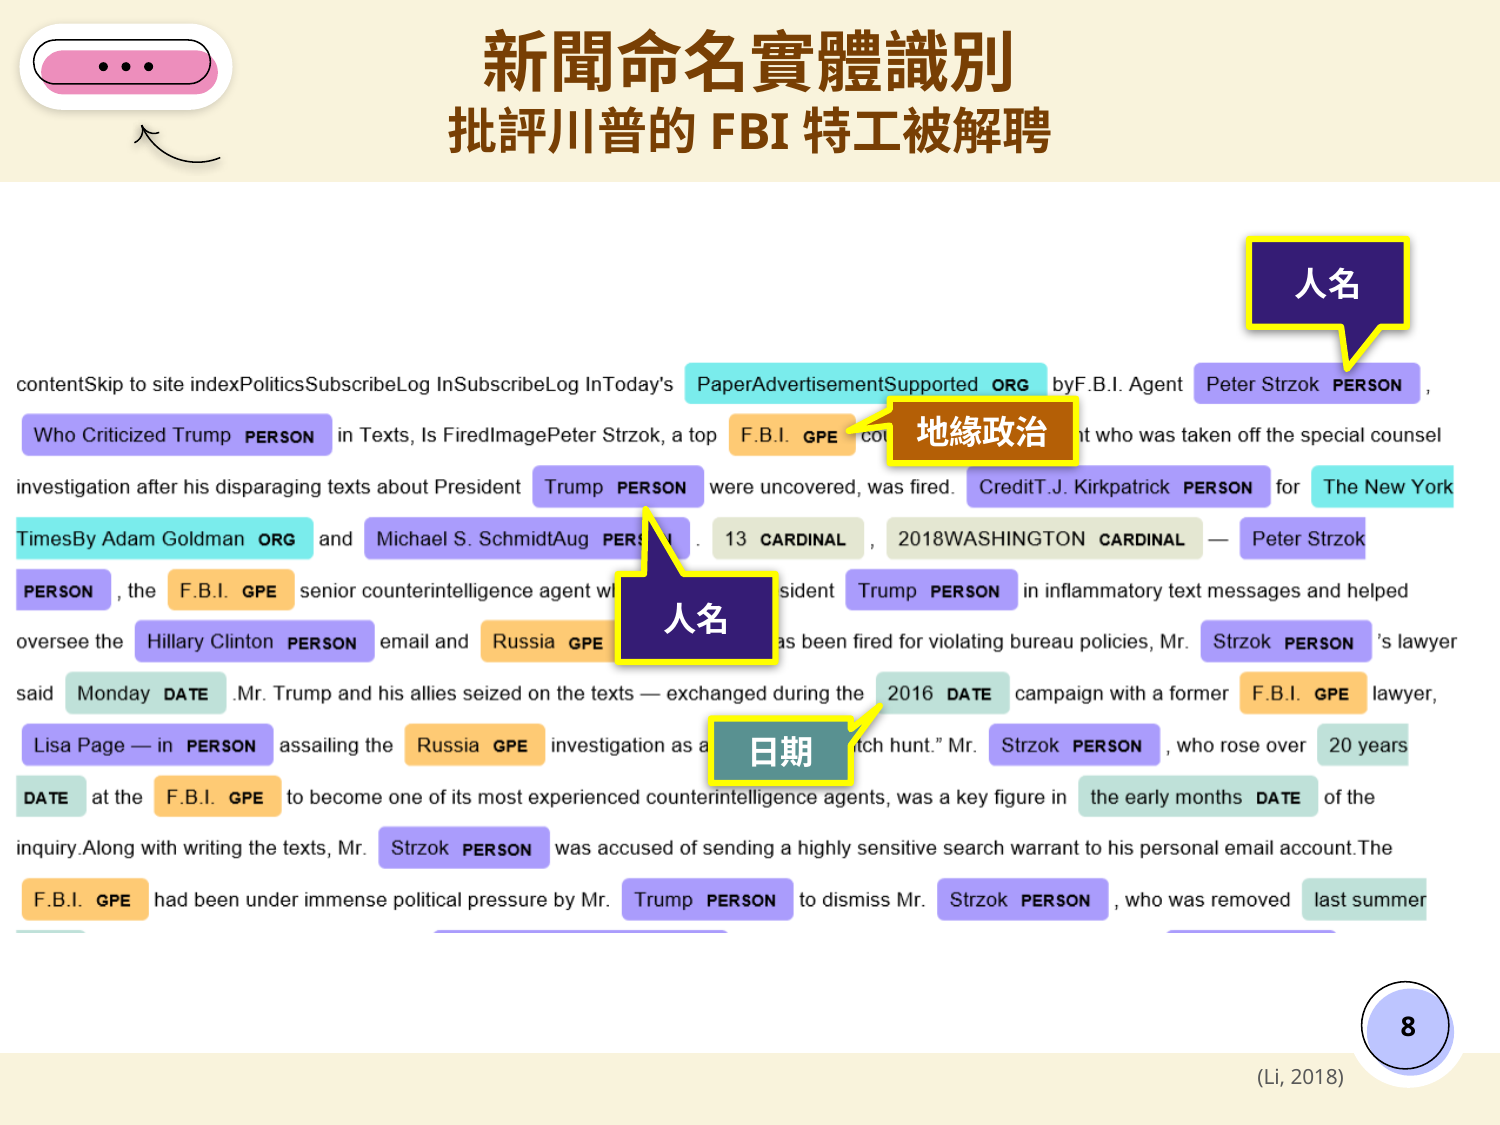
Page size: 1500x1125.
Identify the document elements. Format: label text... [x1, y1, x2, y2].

picture [0, 361, 1486, 933]
text_box 人名 [1249, 238, 1407, 359]
slide_number ‹#› [1363, 984, 1454, 1071]
list (Li, 2018) [308, 1055, 1344, 1098]
title 新聞命名實體識別 批評川普的FBI特工被解聘 [232, 23, 1268, 171]
